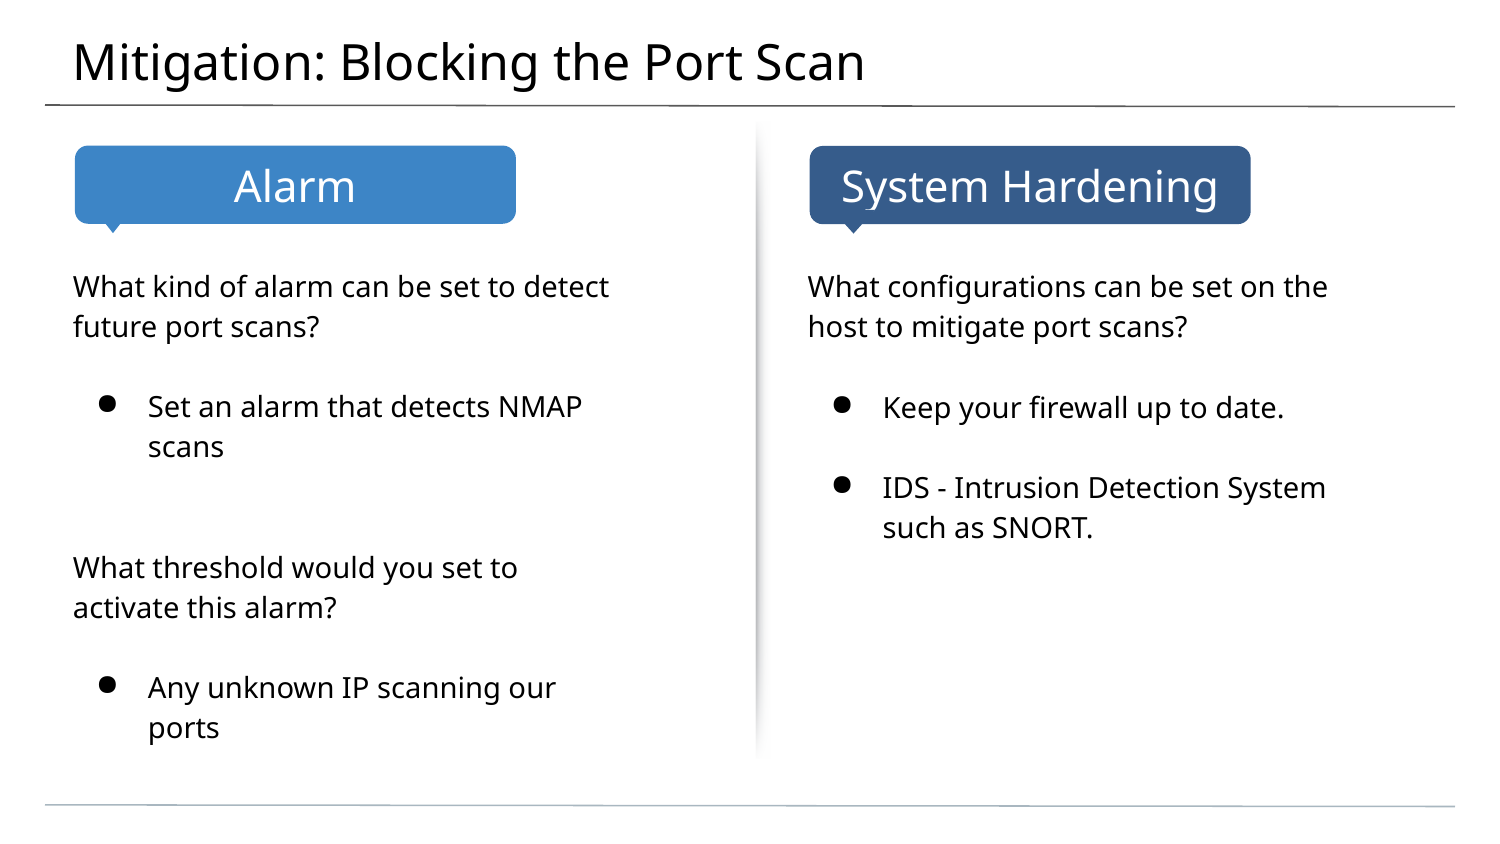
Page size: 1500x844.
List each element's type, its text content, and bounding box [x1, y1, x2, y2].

subtitle What kind of alarm can be set to detect future port scans? Set an alarm that detects NMAP scans What threshold would you set to activate this alarm? Any unknown IP scanning our ports [0, 262, 704, 764]
picture [703, 107, 839, 782]
subtitle What configurations can be set on the host to mitigate port scans? Keep your firewall up to date. IDS - Intrusion Detection System such as SNORT. [732, 263, 1438, 805]
title Mitigation: Blocking the Port Scan [0, 0, 1500, 88]
